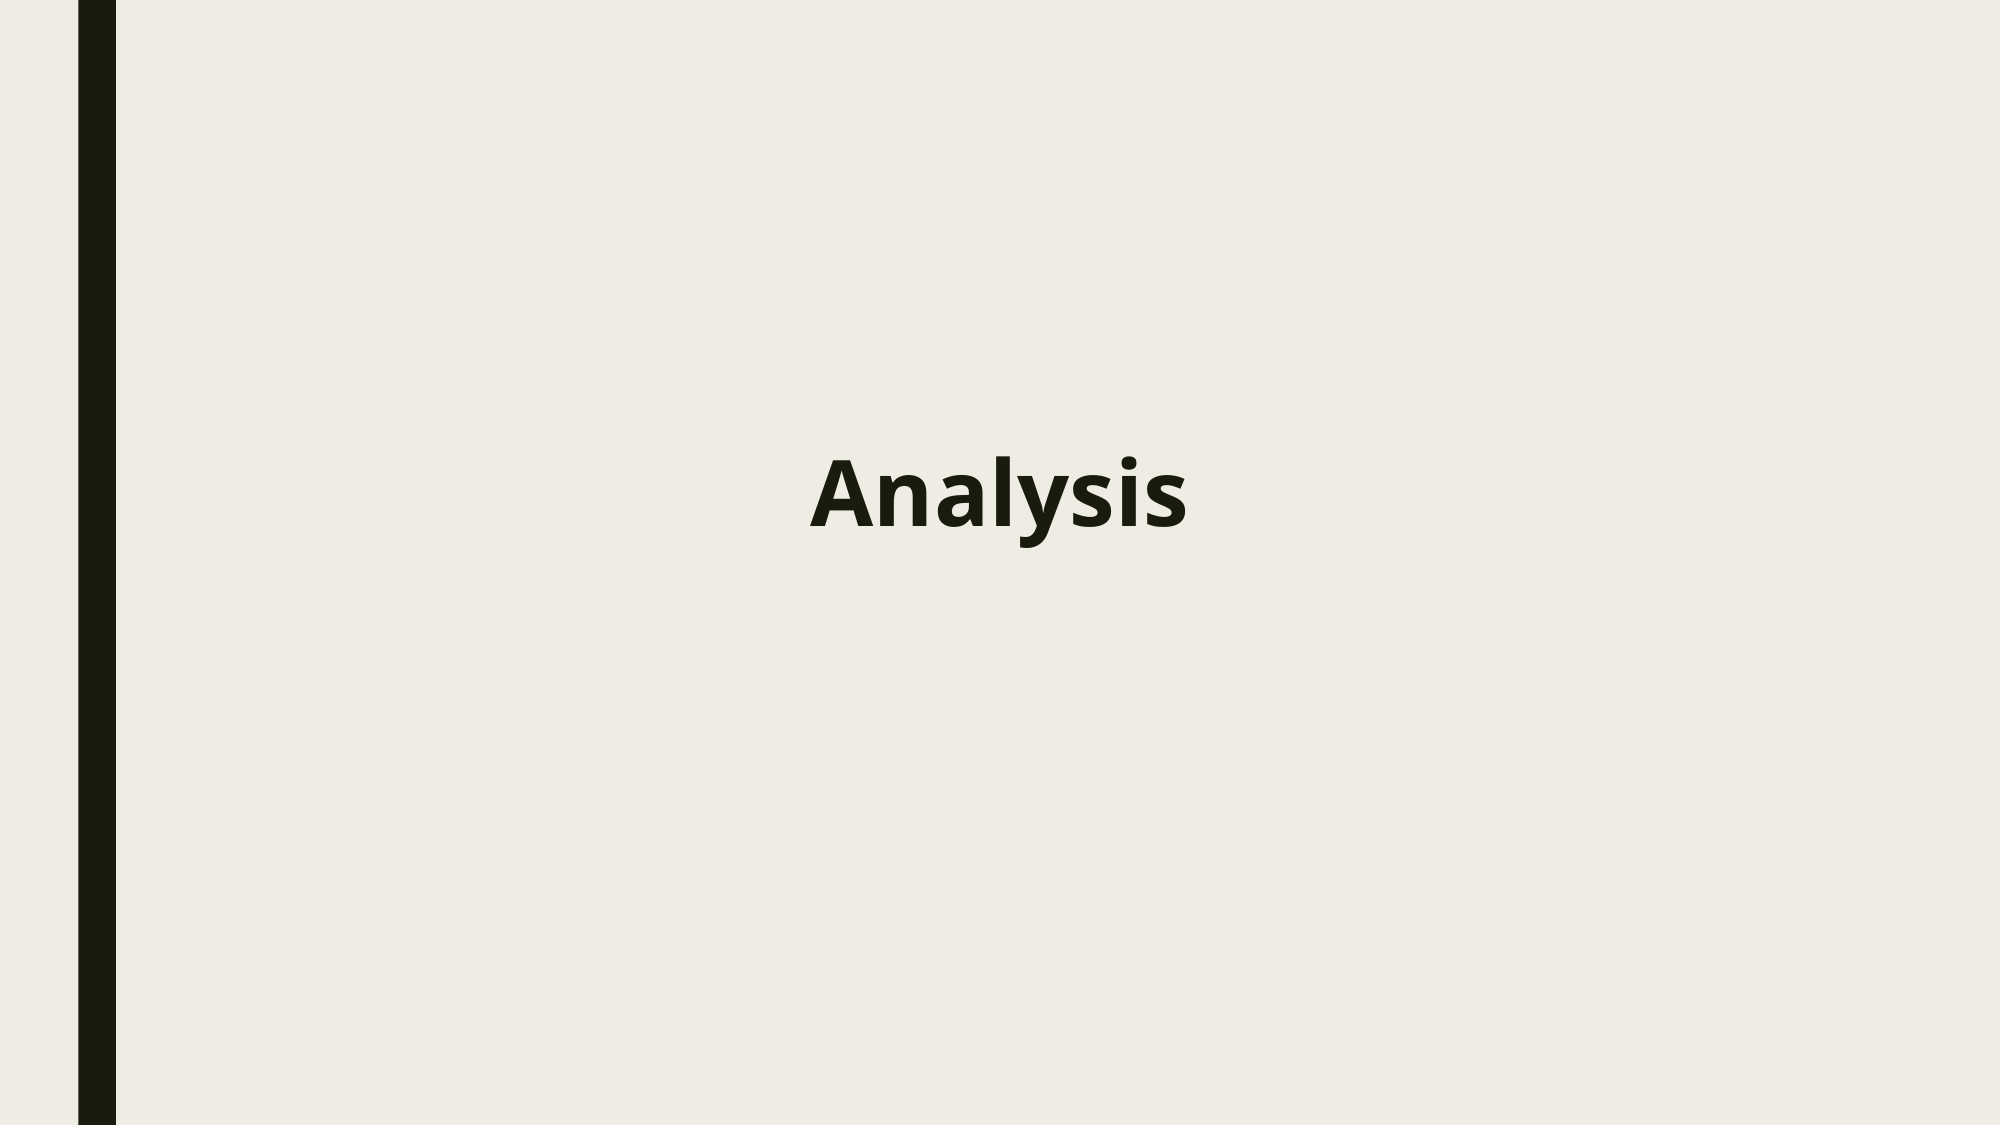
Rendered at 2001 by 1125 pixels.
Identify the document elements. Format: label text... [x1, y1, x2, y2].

title Analysis [212, 440, 1788, 685]
